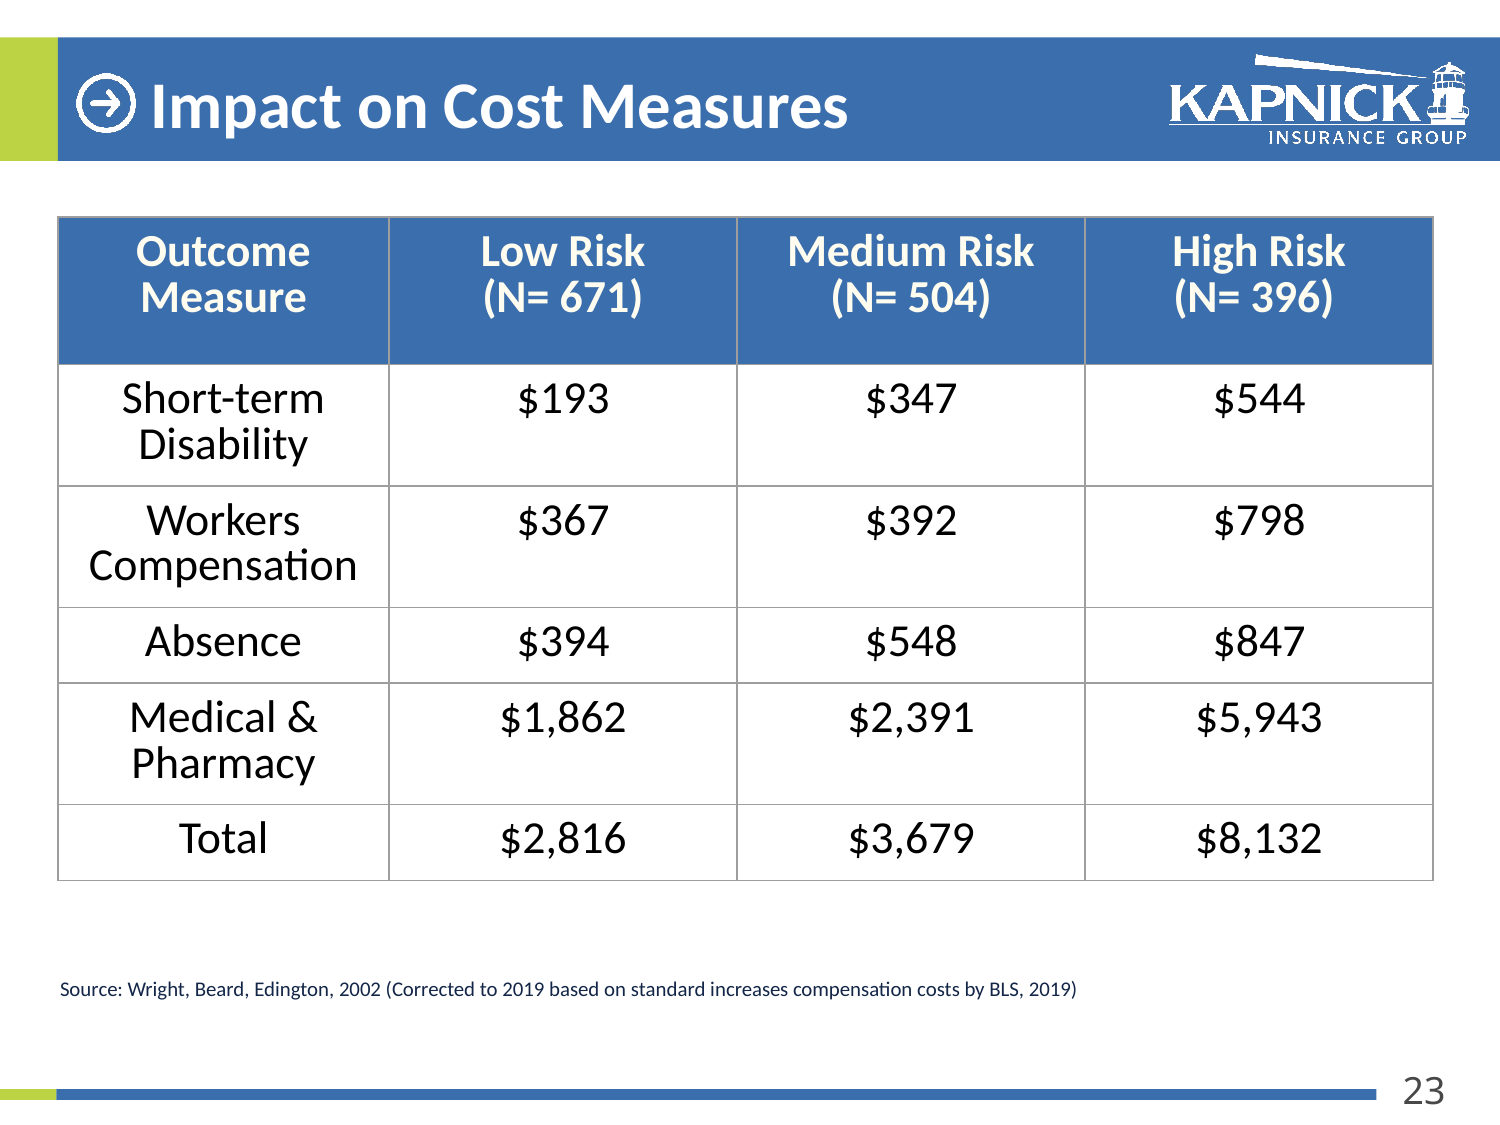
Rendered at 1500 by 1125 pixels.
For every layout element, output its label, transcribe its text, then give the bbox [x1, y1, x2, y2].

table_cell $2,816 [390, 805, 736, 880]
table_cell Total [59, 805, 388, 880]
table_header Low Risk (N= 671) [390, 218, 736, 364]
table_cell $847 [1086, 608, 1432, 682]
table_header Outcome Measure [59, 218, 388, 364]
table_cell Short-term Disability [59, 365, 388, 485]
table_cell $1,862 [390, 684, 736, 804]
picture [76, 73, 136, 133]
table_cell $544 [1086, 365, 1432, 485]
table_cell Absence [59, 608, 388, 682]
table_cell $798 [1086, 487, 1432, 607]
table_cell $347 [738, 365, 1084, 485]
title Impact on Cost Measures [150, 60, 1308, 175]
table_header High Risk (N= 396) [1086, 218, 1432, 364]
table_cell $394 [390, 608, 736, 682]
text_box Source: Wright, Beard, Edington, 2002 (Corrected to 2019 based on standard increases compensation costs by BLS, 2019) [57, 973, 1308, 998]
picture [1169, 54, 1469, 144]
table_cell $8,132 [1086, 805, 1432, 880]
table_header Medium Risk (N= 504) [738, 218, 1084, 364]
table_cell Workers Compensation [59, 487, 388, 607]
table_cell Medical & Pharmacy [59, 684, 388, 804]
table_cell $392 [738, 487, 1084, 607]
table_cell $193 [390, 365, 736, 485]
table_cell $367 [390, 487, 736, 607]
table_cell $5,943 [1086, 684, 1432, 804]
table_cell $3,679 [738, 805, 1084, 880]
table_cell $2,391 [738, 684, 1084, 804]
table_cell $548 [738, 608, 1084, 682]
